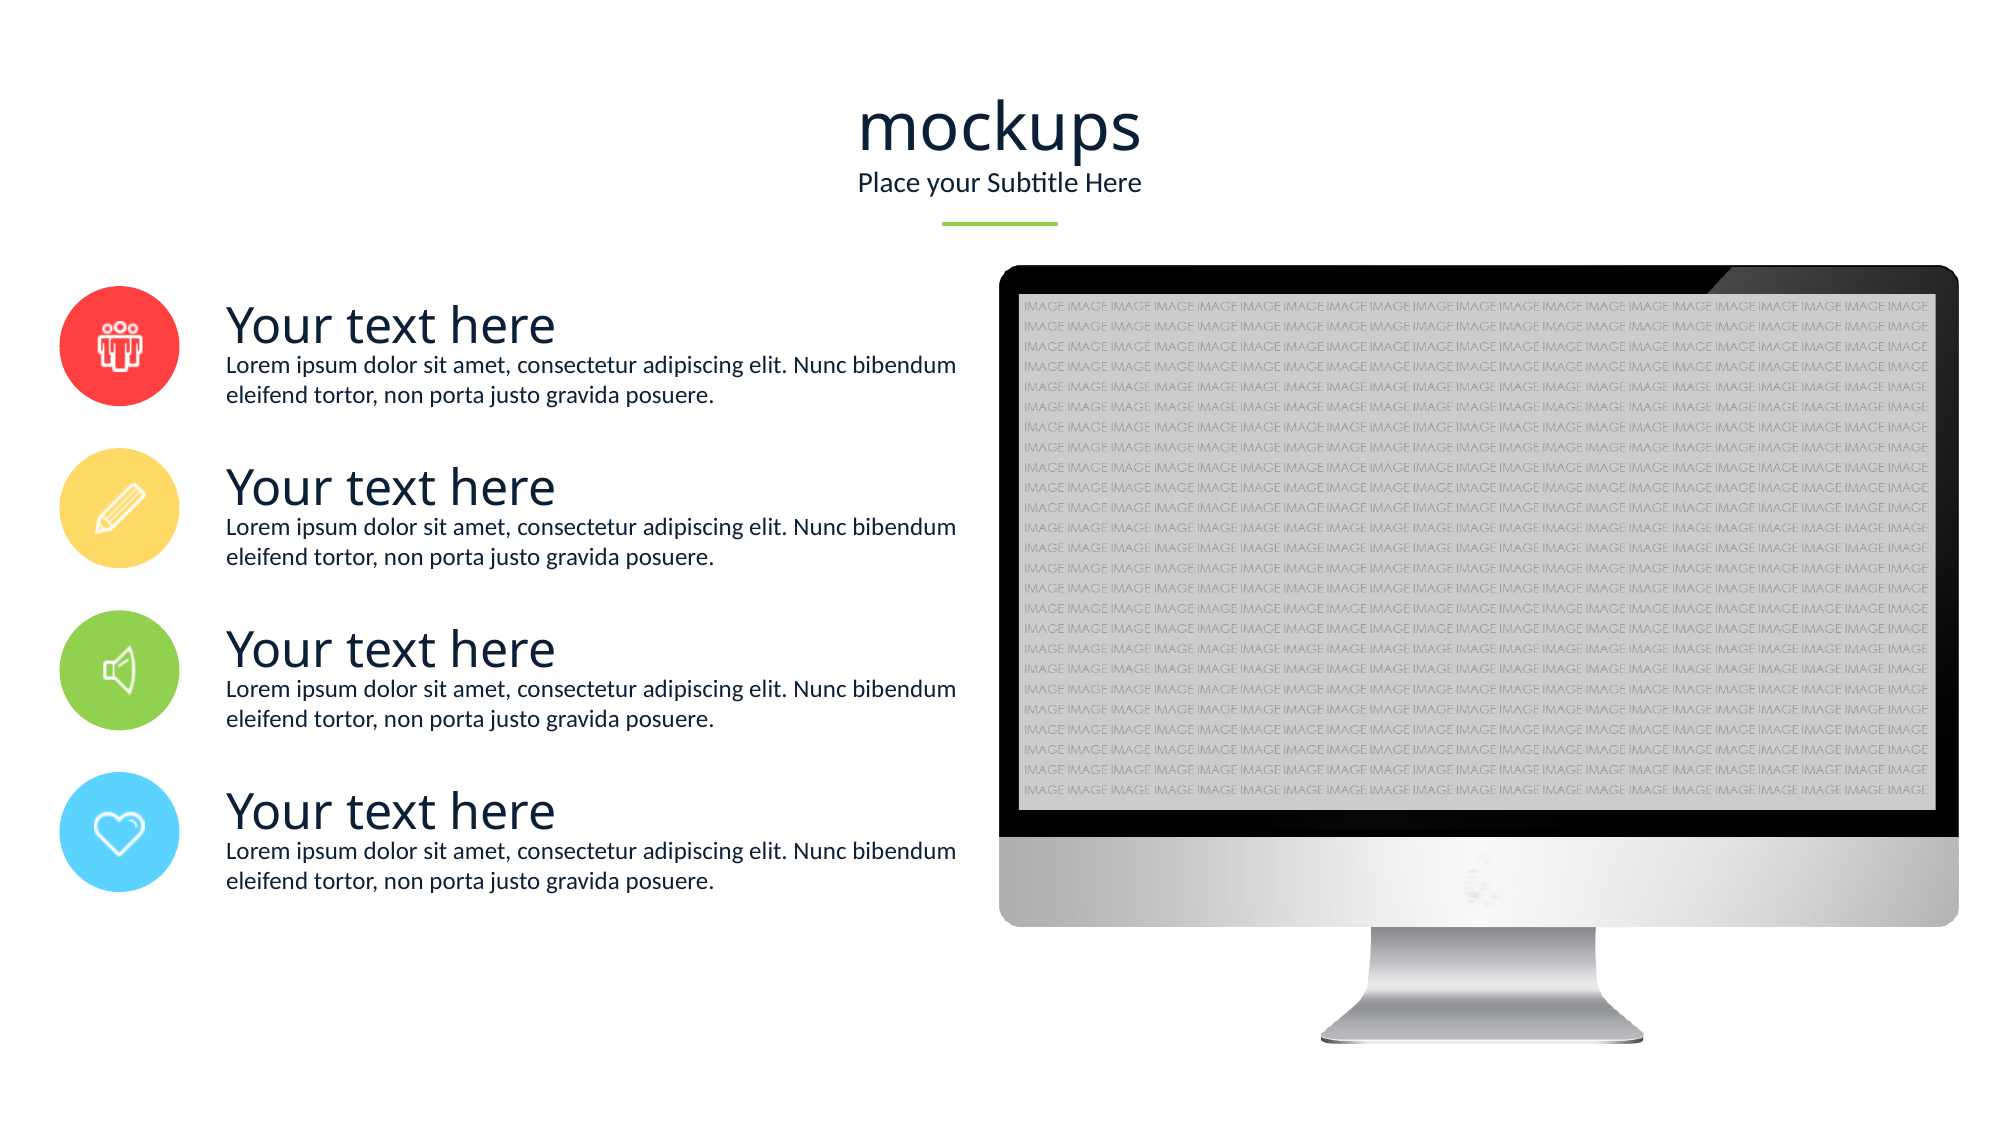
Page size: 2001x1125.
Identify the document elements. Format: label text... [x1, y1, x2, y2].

text_box Lorem ipsum dolor sit amet, consectetur adipiscing elit. Nunc bibendum eleifend tortor, non porta justo gravida posuere. [211, 686, 999, 740]
text_box Lorem ipsum dolor sit amet, consectetur adipiscing elit. Nunc bibendum eleifend tortor, non porta justo gravida posuere. [211, 361, 999, 416]
text_box [58, 609, 181, 732]
text_box Your text here [211, 448, 999, 523]
text_box [58, 447, 181, 570]
picture [95, 483, 146, 534]
picture [94, 809, 145, 860]
text_box Lorem ipsum dolor sit amet, consectetur adipiscing elit. Nunc bibendum eleifend tortor, non porta justo gravida posuere. [211, 847, 999, 902]
text_box Lorem ipsum dolor sit amet, consectetur adipiscing elit. Nunc bibendum eleifend tortor, non porta justo gravida posuere. [211, 523, 999, 578]
text_box [58, 770, 181, 894]
text_box Your text here [211, 286, 999, 361]
picture [94, 645, 145, 696]
text_box Your text here [211, 772, 999, 847]
text_box [58, 285, 181, 408]
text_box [0, 76, 2000, 225]
picture [999, 265, 1959, 1044]
text_box Your text here [211, 610, 999, 686]
picture [95, 321, 146, 372]
